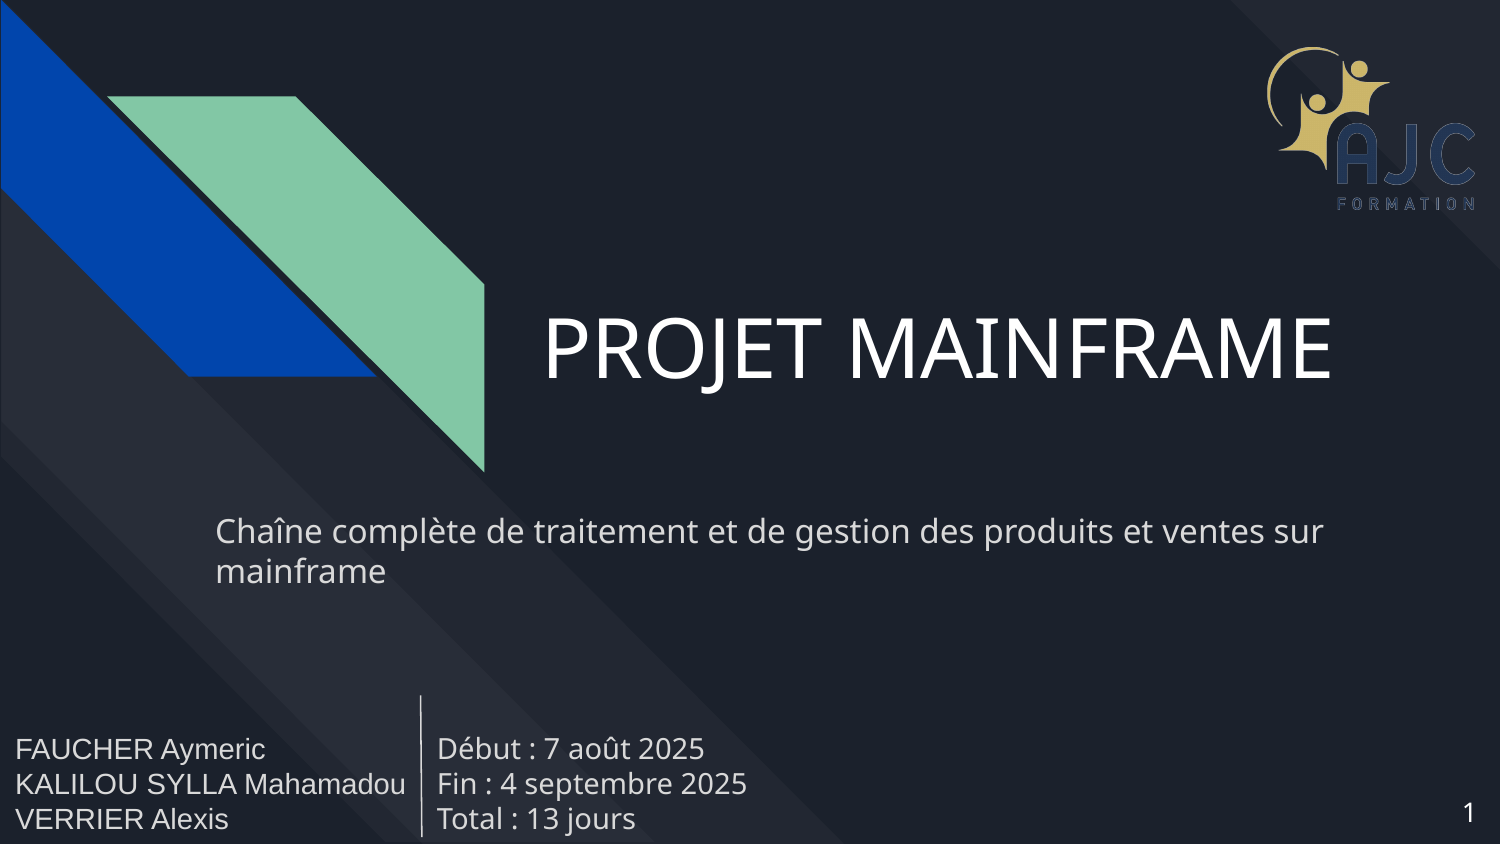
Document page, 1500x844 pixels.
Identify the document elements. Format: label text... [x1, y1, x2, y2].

text_box FAUCHER Aymeric KALILOU SYLLA Mahamadou VERRIER Alexis [0, 715, 415, 838]
title PROJET MAINFRAME [471, 280, 1405, 422]
text_box Début : 7 août 2025 Fin : 4 septembre 2025 Total : 13 jours [426, 715, 767, 838]
picture [1242, 0, 1500, 258]
text_box 1 [1446, 780, 1500, 843]
subtitle Chaîne complète de traitement et de gestion des produits et ventes sur mainframe [200, 495, 1442, 586]
